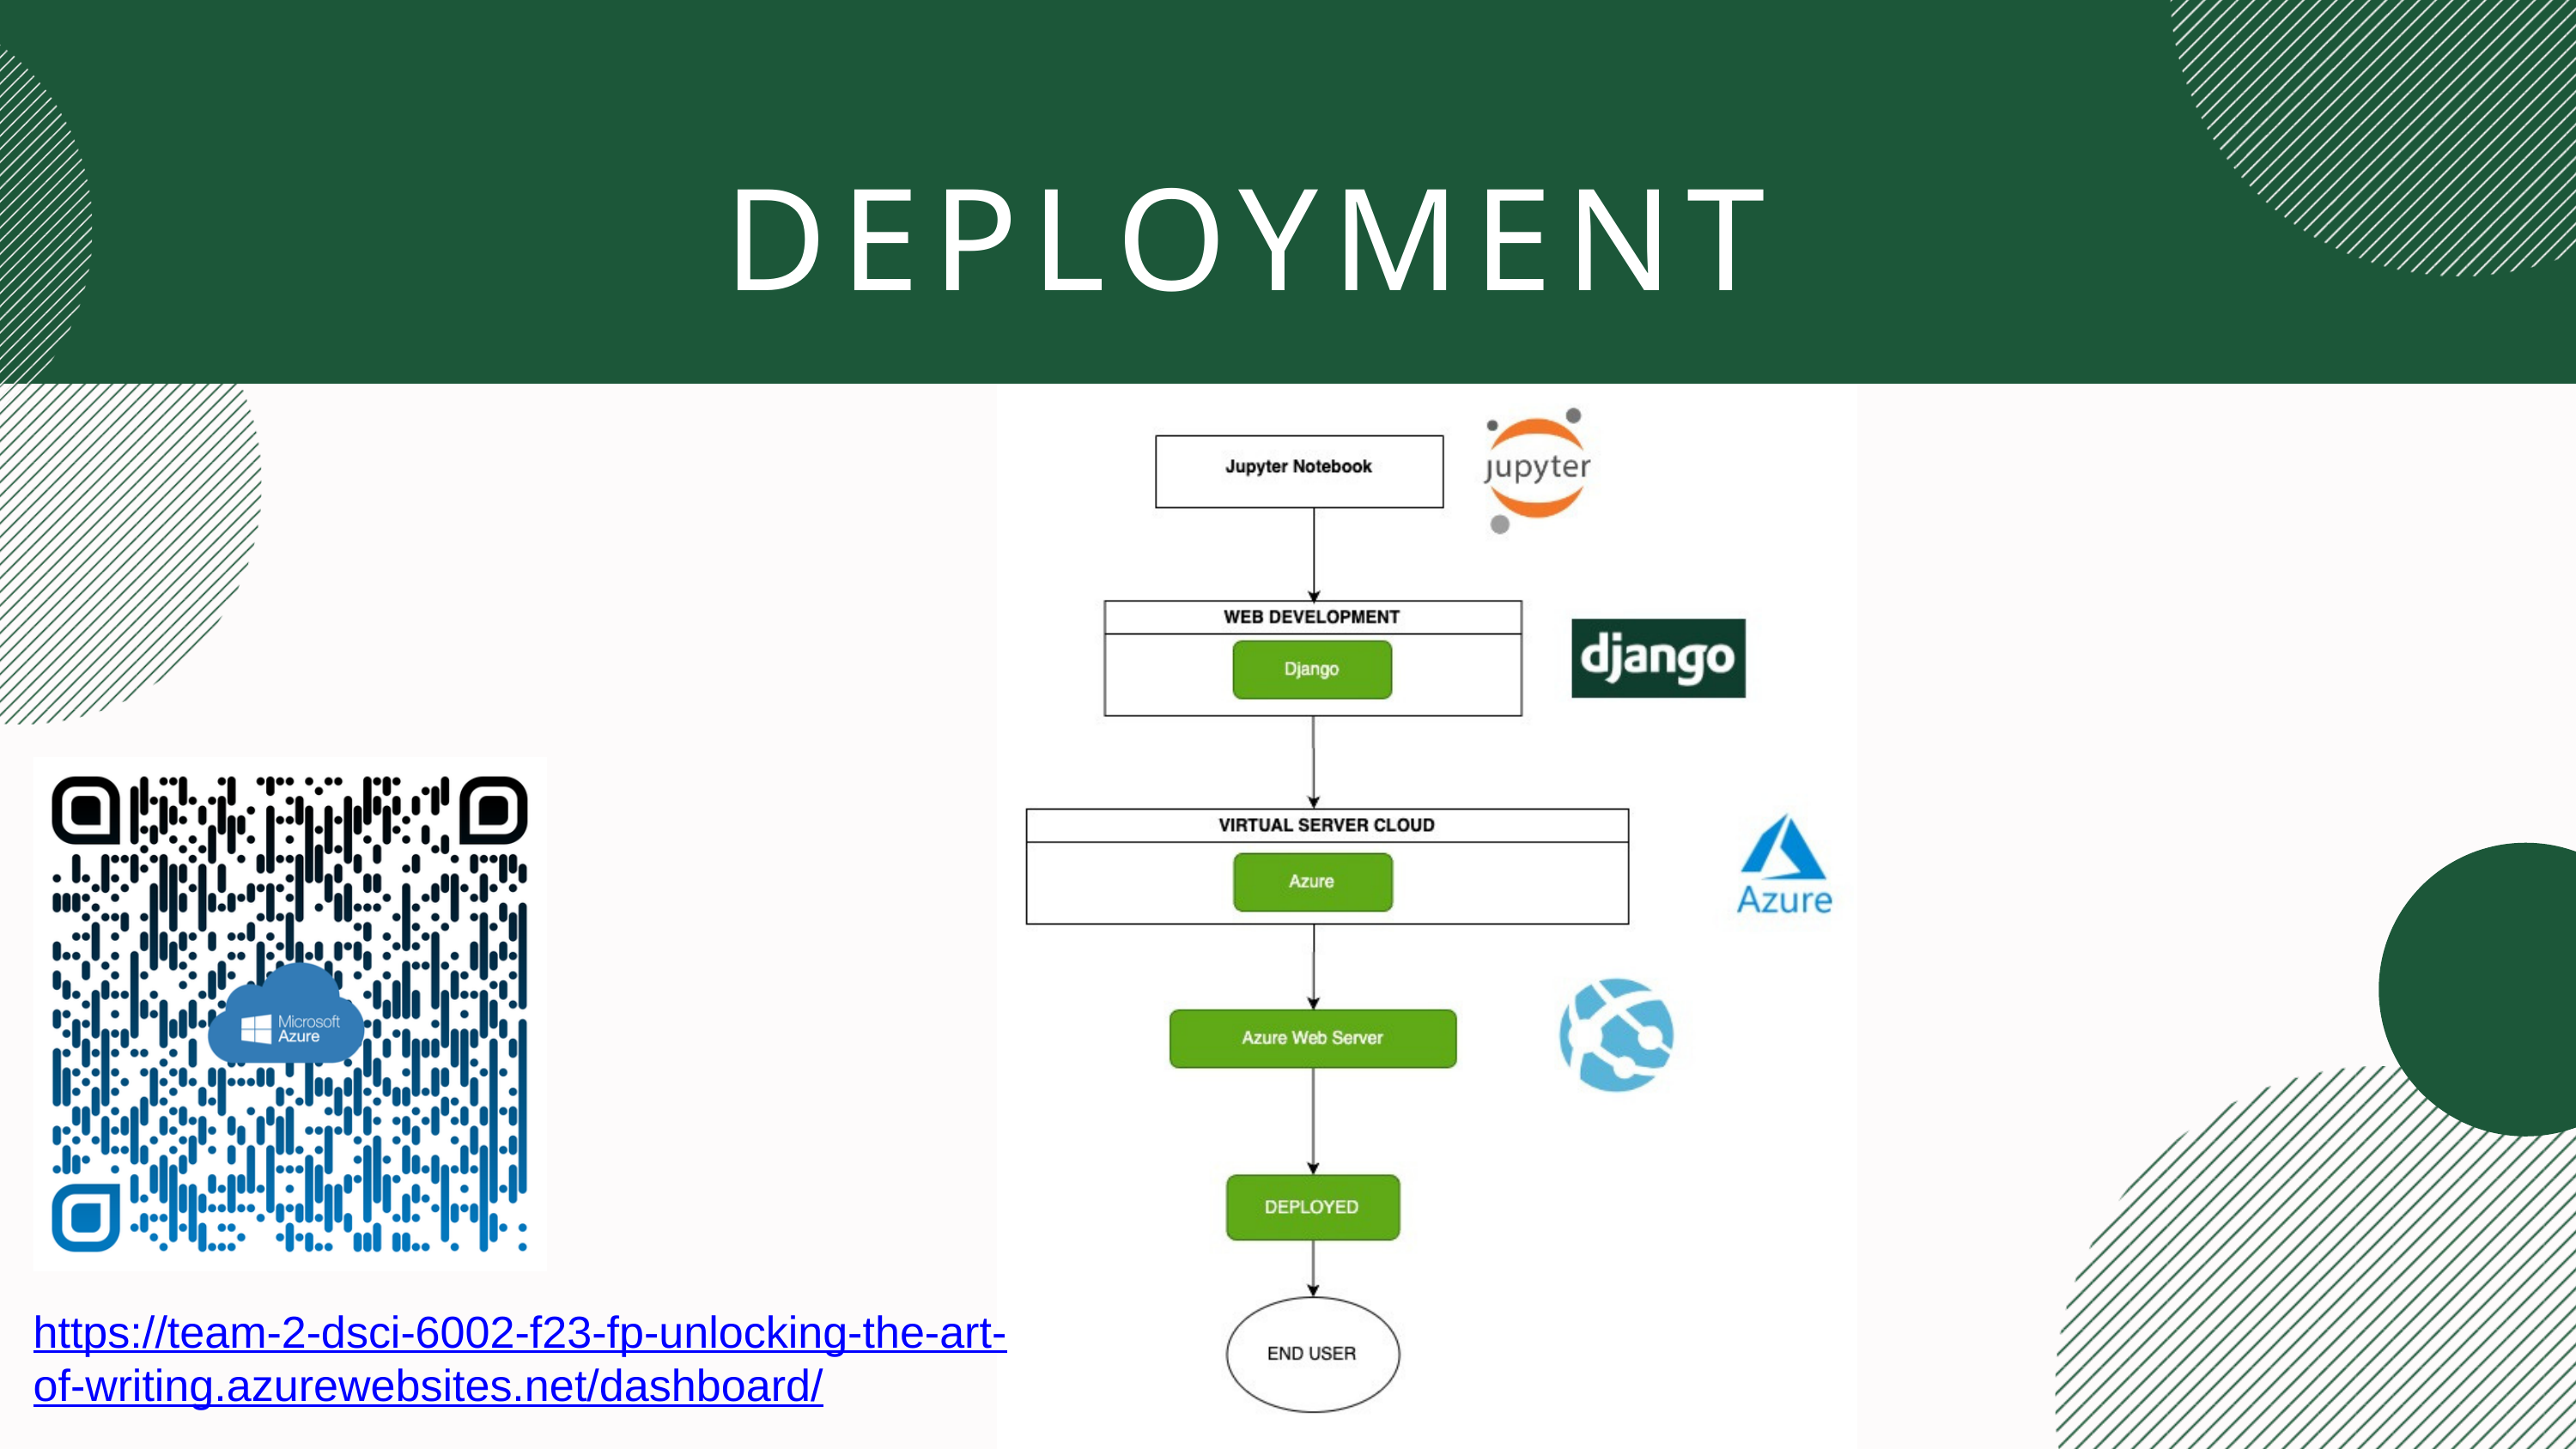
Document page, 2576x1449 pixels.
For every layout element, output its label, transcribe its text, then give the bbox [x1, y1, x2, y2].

text_box [996, 394, 1858, 1449]
text_box [2055, 1066, 2576, 1449]
text_box [33, 757, 547, 1271]
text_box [0, 0, 2576, 385]
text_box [2379, 842, 2576, 1137]
text_box https://team-2-dsci-6002-f23-fp-unlocking-the-art-of-writing.azurewebsites.net/dashboard/ [33, 1294, 1020, 1357]
text_box [0, 394, 262, 724]
text_box [0, 394, 93, 459]
